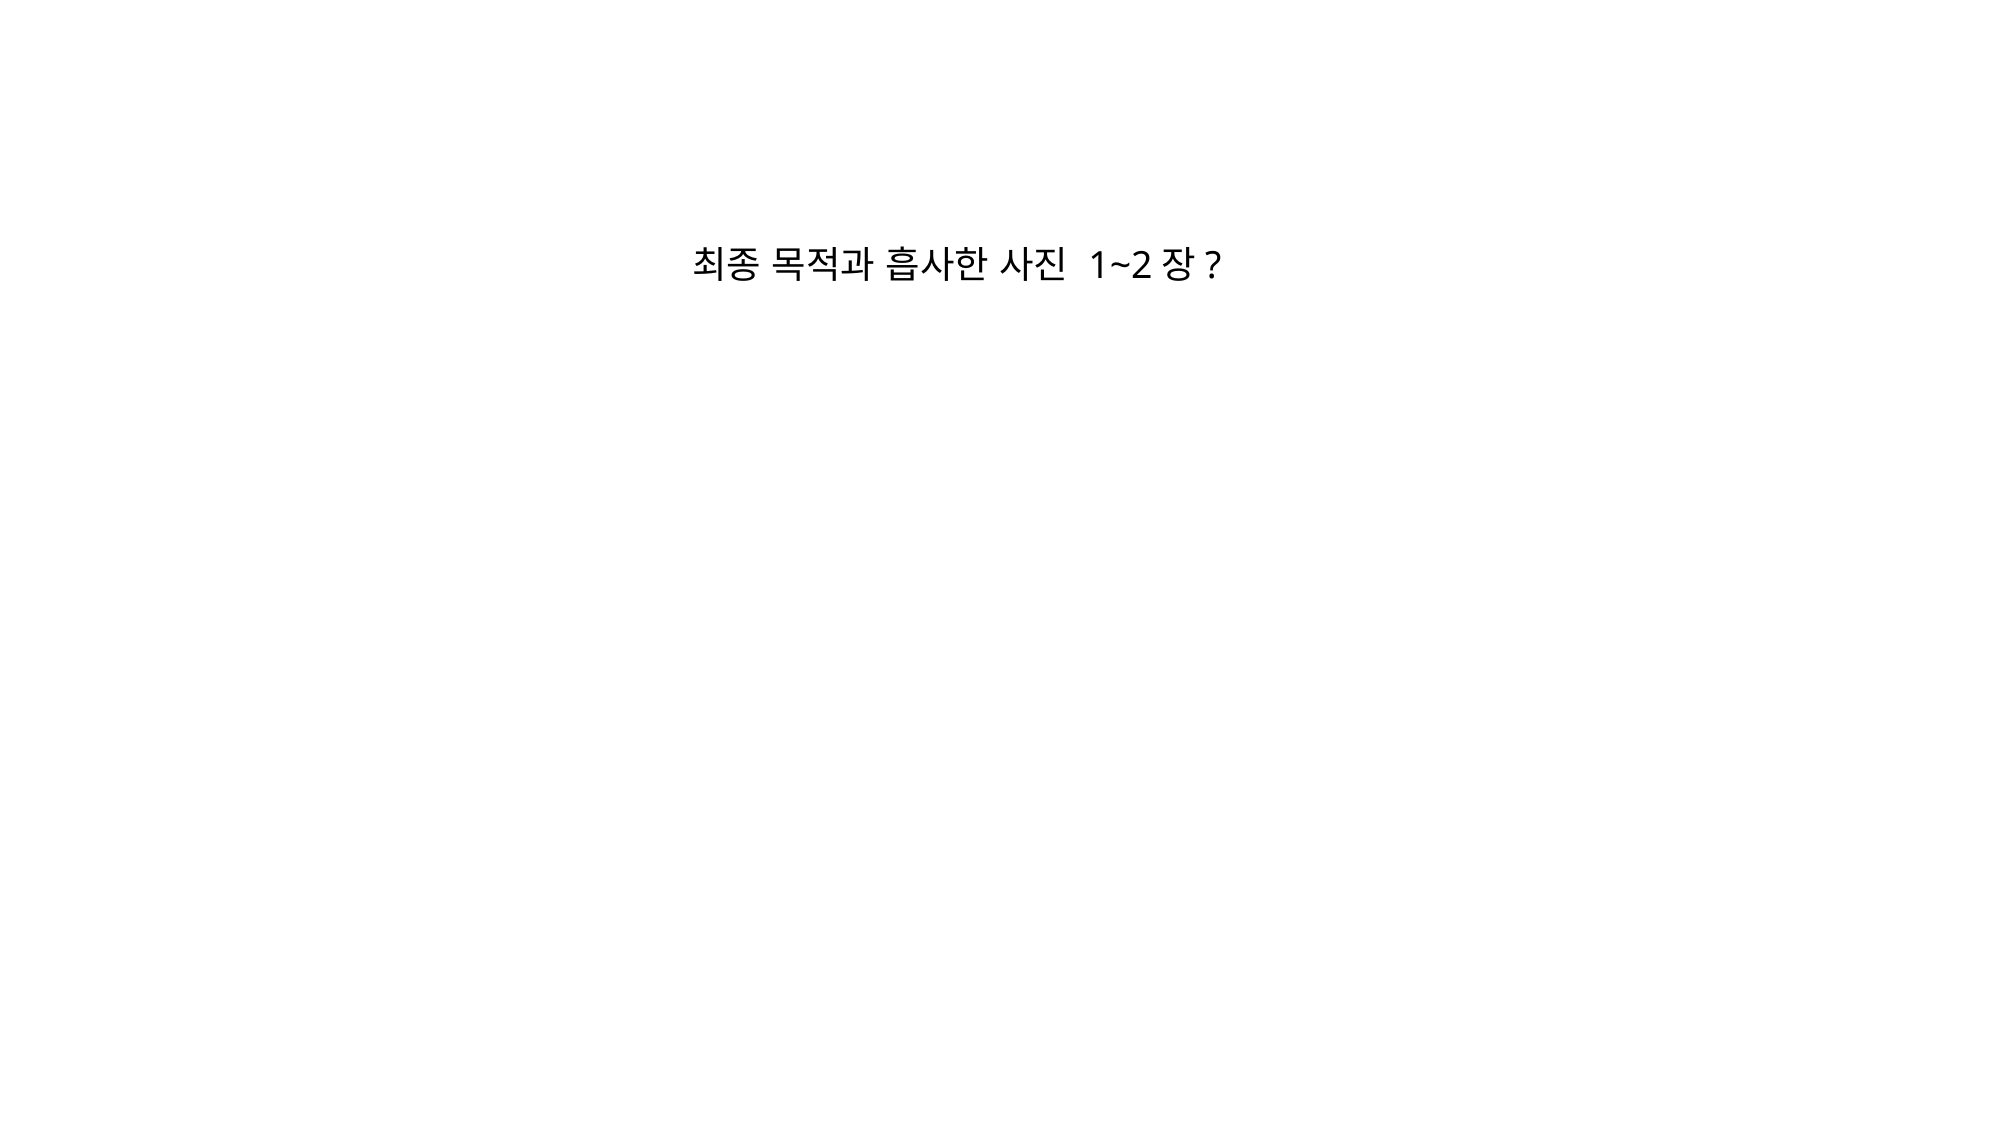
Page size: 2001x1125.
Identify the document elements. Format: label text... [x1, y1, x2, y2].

text_box 최종 목적과 흡사한 사진 1~2장? [677, 233, 1237, 293]
